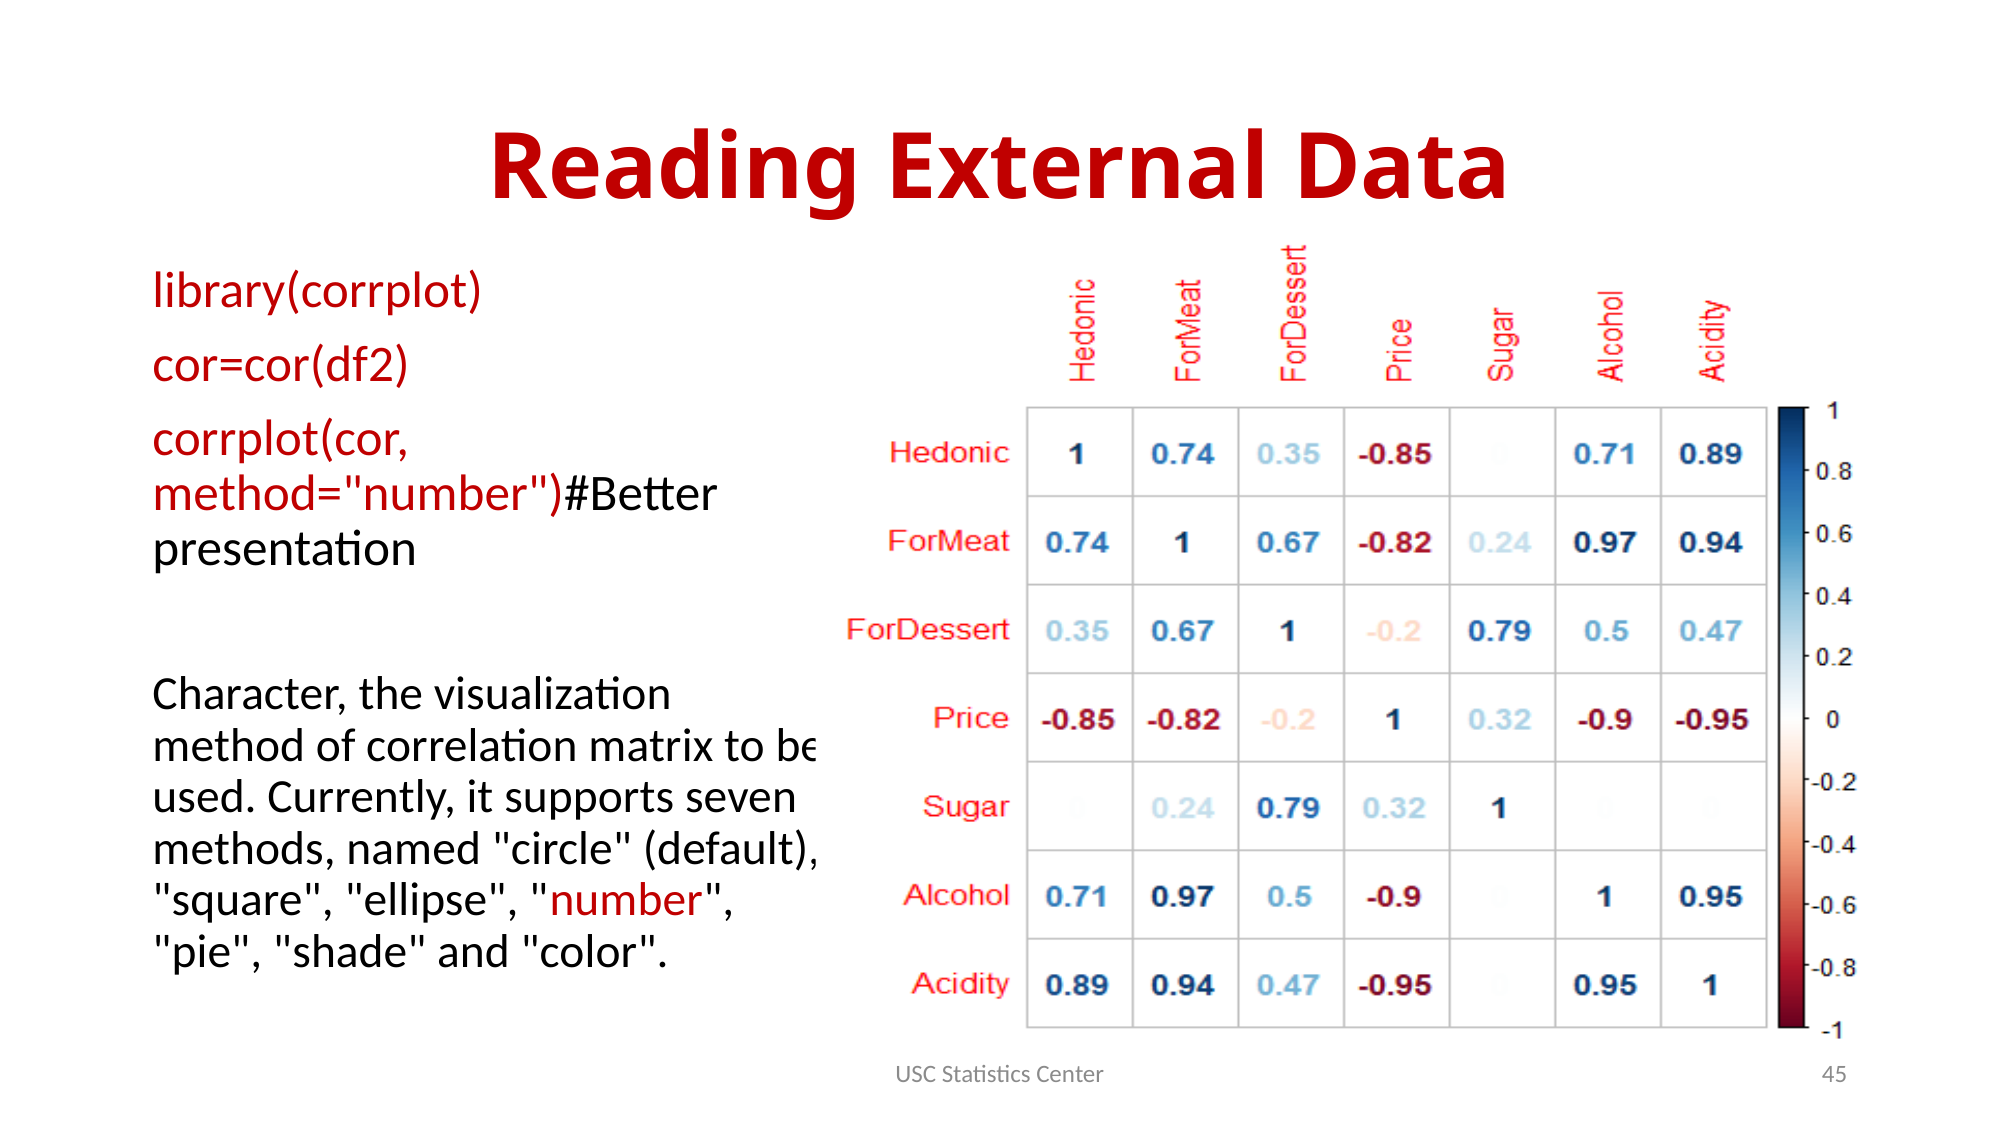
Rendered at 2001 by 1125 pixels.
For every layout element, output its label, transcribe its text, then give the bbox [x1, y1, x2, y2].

list library(corrplot) cor=cor(df2) corrplot(cor, method="number")#Better presentation Character, the visualization method of correlation matrix to be used. Currently, it supports seven methods, named "circle" (default), "square", "ellipse", "number", "pie", "shade" and "color". [137, 256, 815, 1014]
footer USC Statistics Center [662, 1042, 1338, 1103]
slide_number 45 [1412, 1043, 1863, 1103]
picture [815, 236, 1889, 1043]
title Reading External Data [137, 59, 1863, 256]
